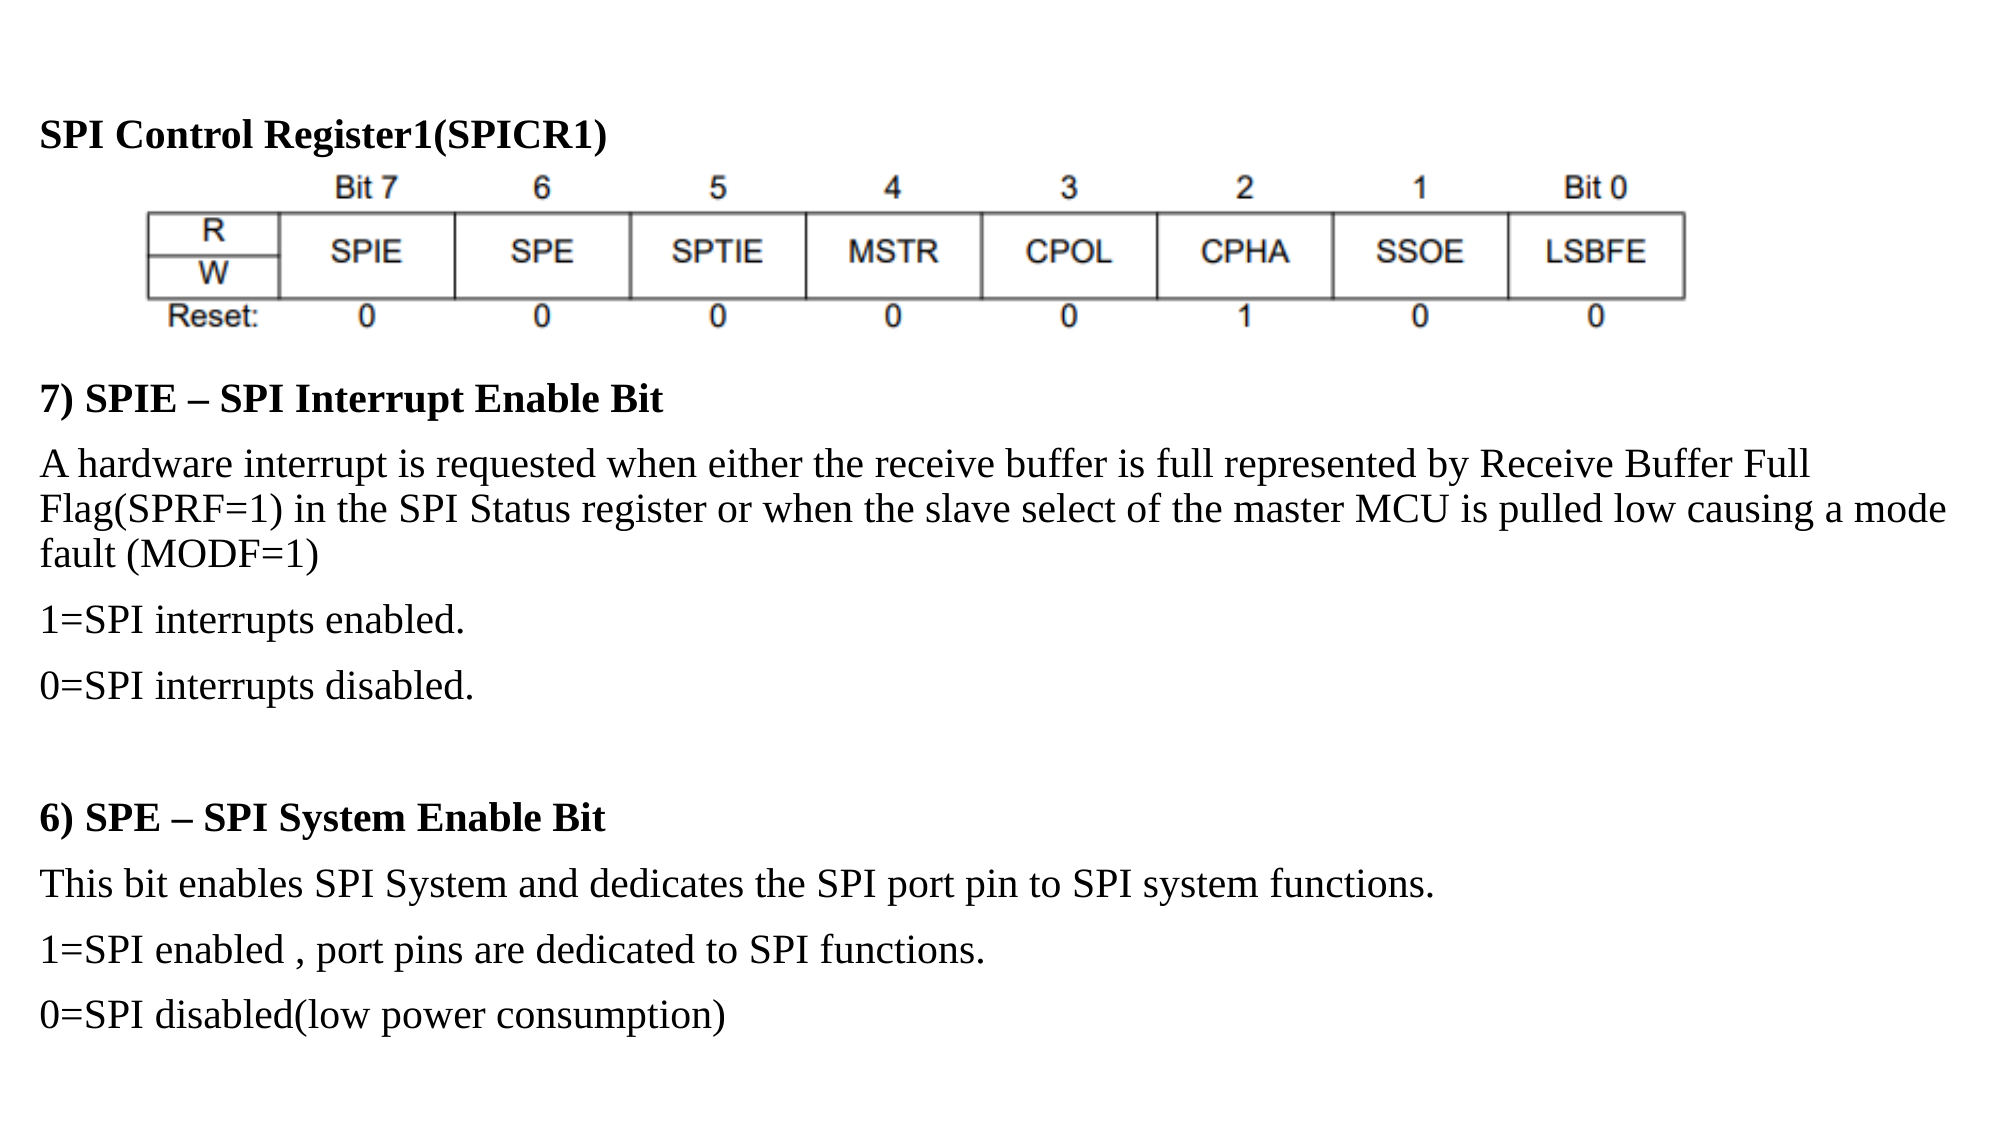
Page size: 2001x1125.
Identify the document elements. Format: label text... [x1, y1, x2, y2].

list SPI Control Register1(SPICR1) 7) SPIE – SPI Interrupt Enable Bit A hardware interrupt is requested when either the receive buffer is full represented by Receive Buffer Full Flag(SPRF=1) in the SPI Status register or when the slave select of the master MCU is pulled low causing a mode fault (MODF=1) 1=SPI interrupts enabled. 0=SPI interrupts disabled. 6) SPE – SPI System Enable Bit This bit enables SPI System and dedicates the SPI port pin to SPI system functions. 1=SPI enabled , port pins are dedicated to SPI functions. 0=SPI disabled(low power consumption) [24, 34, 1976, 1026]
picture [131, 167, 1712, 338]
